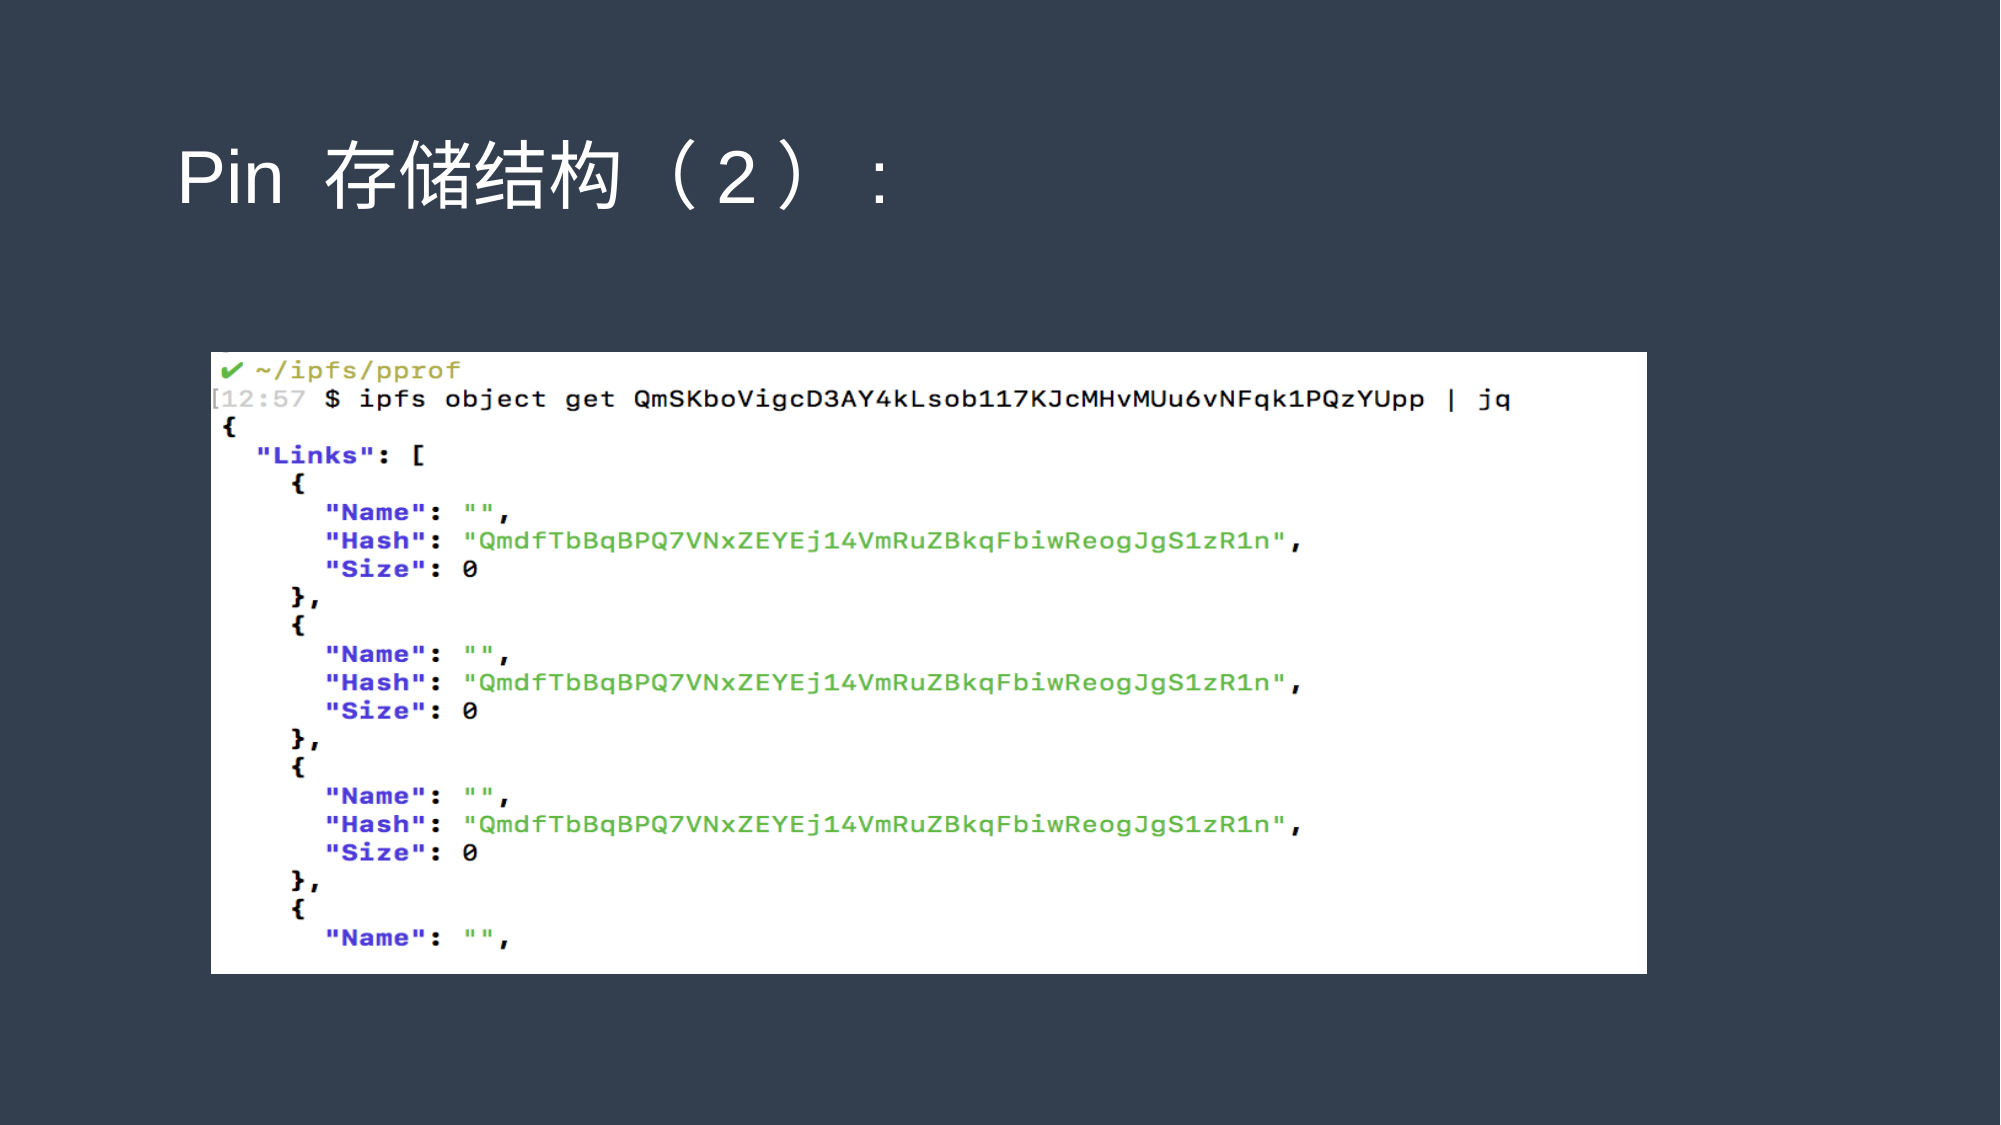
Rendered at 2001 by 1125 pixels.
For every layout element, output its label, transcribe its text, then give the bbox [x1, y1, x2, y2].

text_box Pin 存储结构（2）: [162, 120, 1563, 226]
picture [211, 352, 1648, 974]
